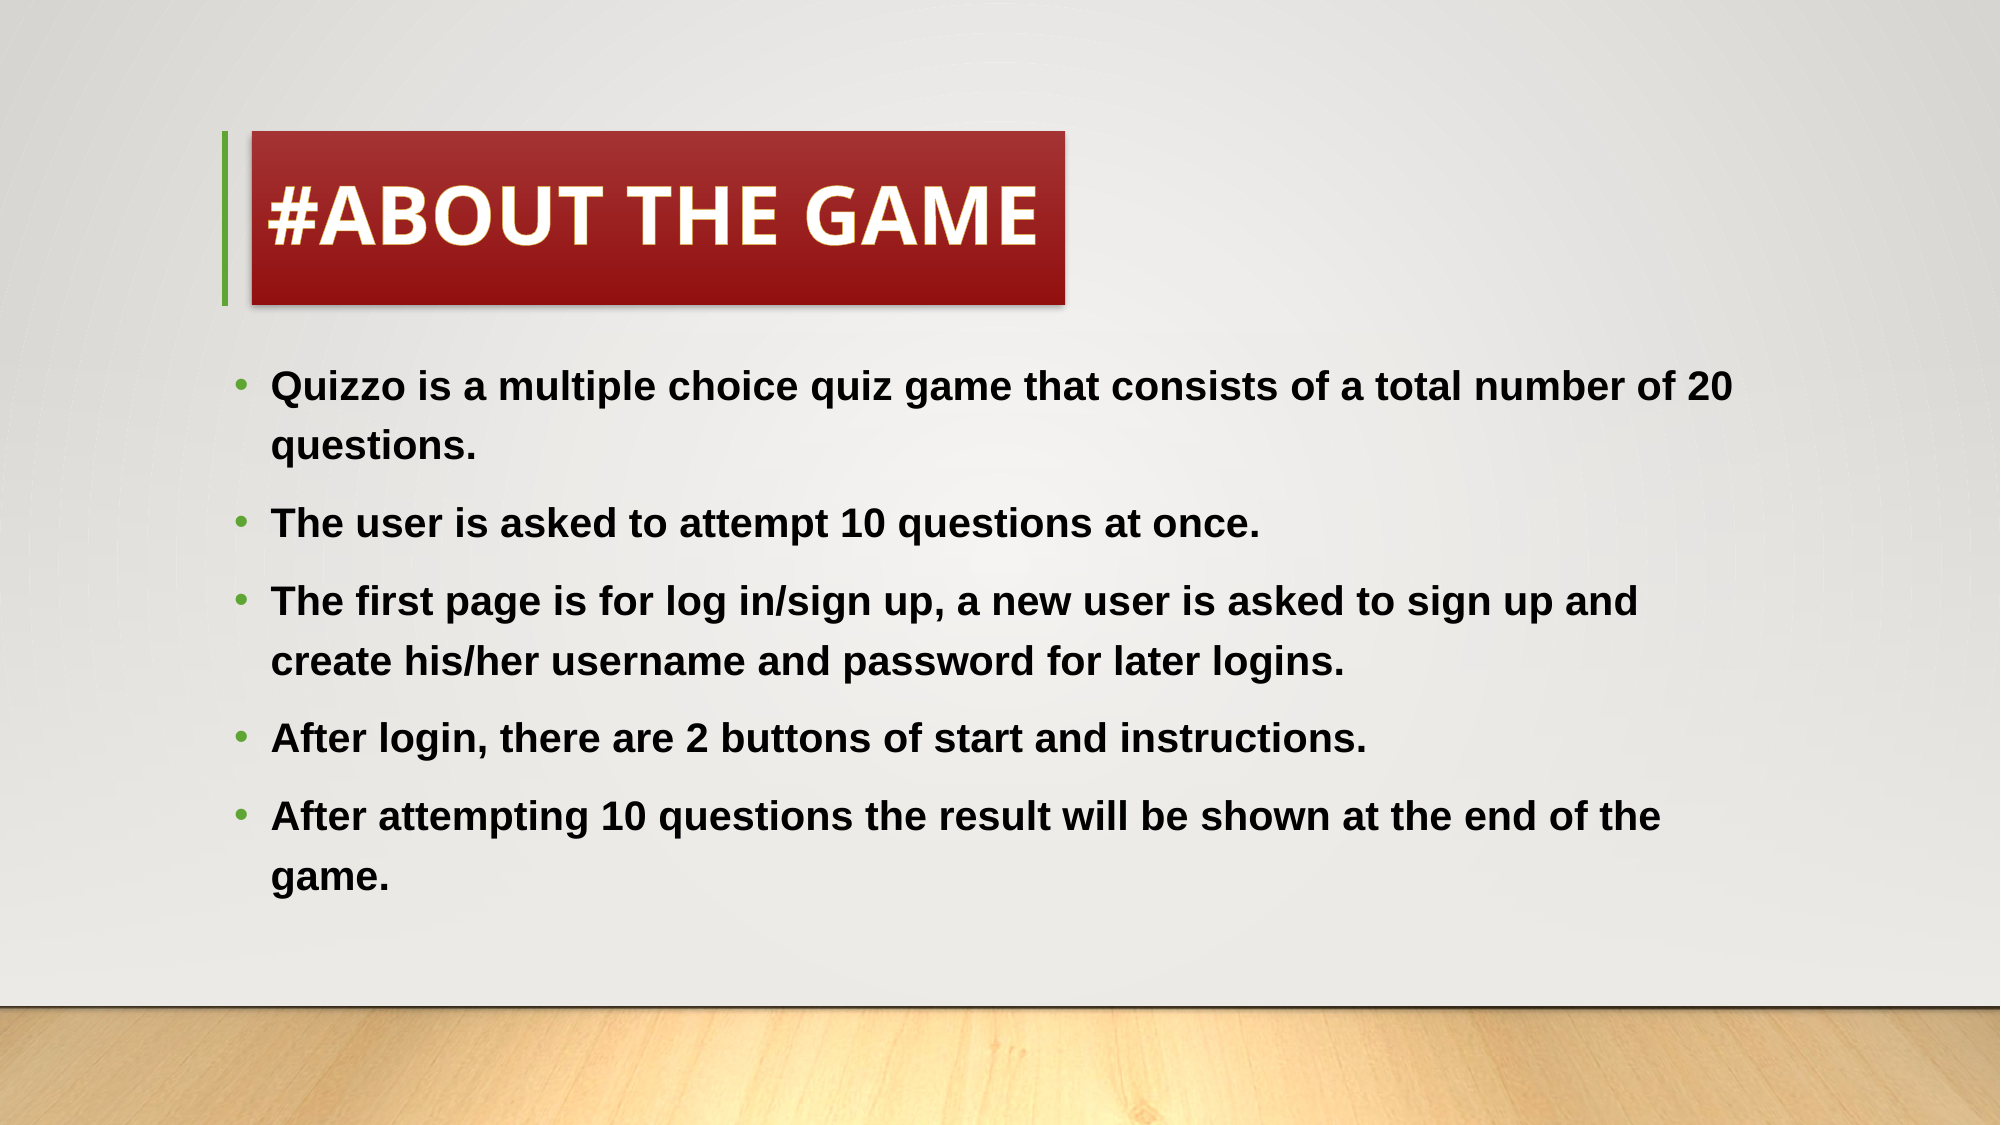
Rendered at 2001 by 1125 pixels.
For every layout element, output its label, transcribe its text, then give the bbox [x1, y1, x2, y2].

title #ABOUT THE GAME [251, 131, 1066, 305]
list Quizzo is a multiple choice quiz game that consists of a total number of 20 questions. The user is asked to attempt 10 questions at once. The first page is for log in/sign up, a new user is asked to sign up and create his/her username and password for later logins. After login, there are 2 buttons of start and instructions. After attempting 10 questions the result will be shown at the end of the game. [219, 342, 1781, 909]
picture [0, 1006, 2000, 1125]
